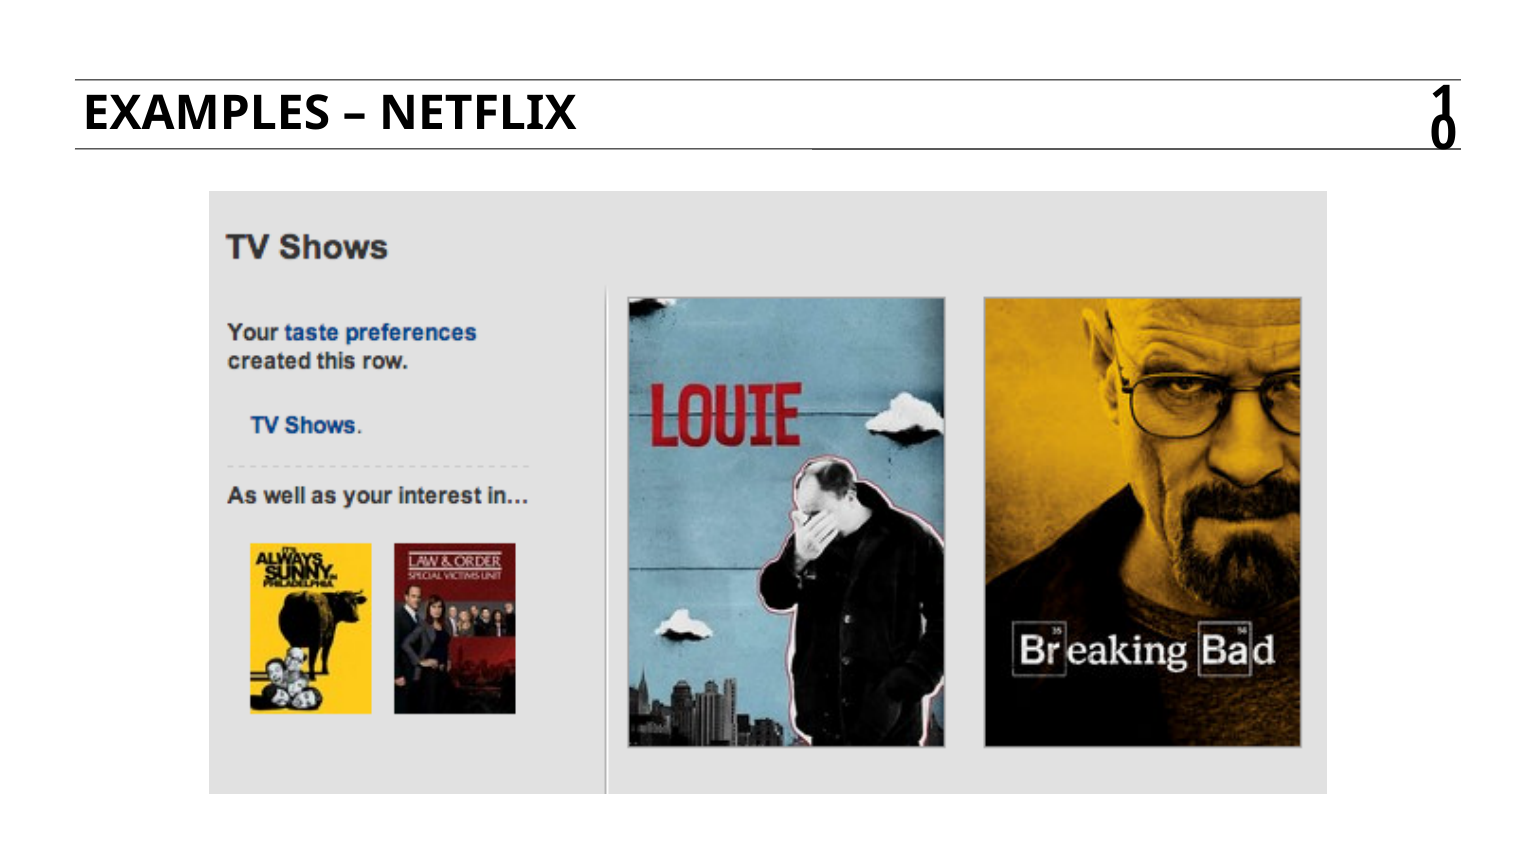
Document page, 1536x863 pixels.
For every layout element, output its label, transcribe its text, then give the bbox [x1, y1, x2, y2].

list Examples – netflix [67, 81, 1118, 132]
picture [209, 191, 1327, 794]
slide_number 10 [1419, 86, 1461, 138]
